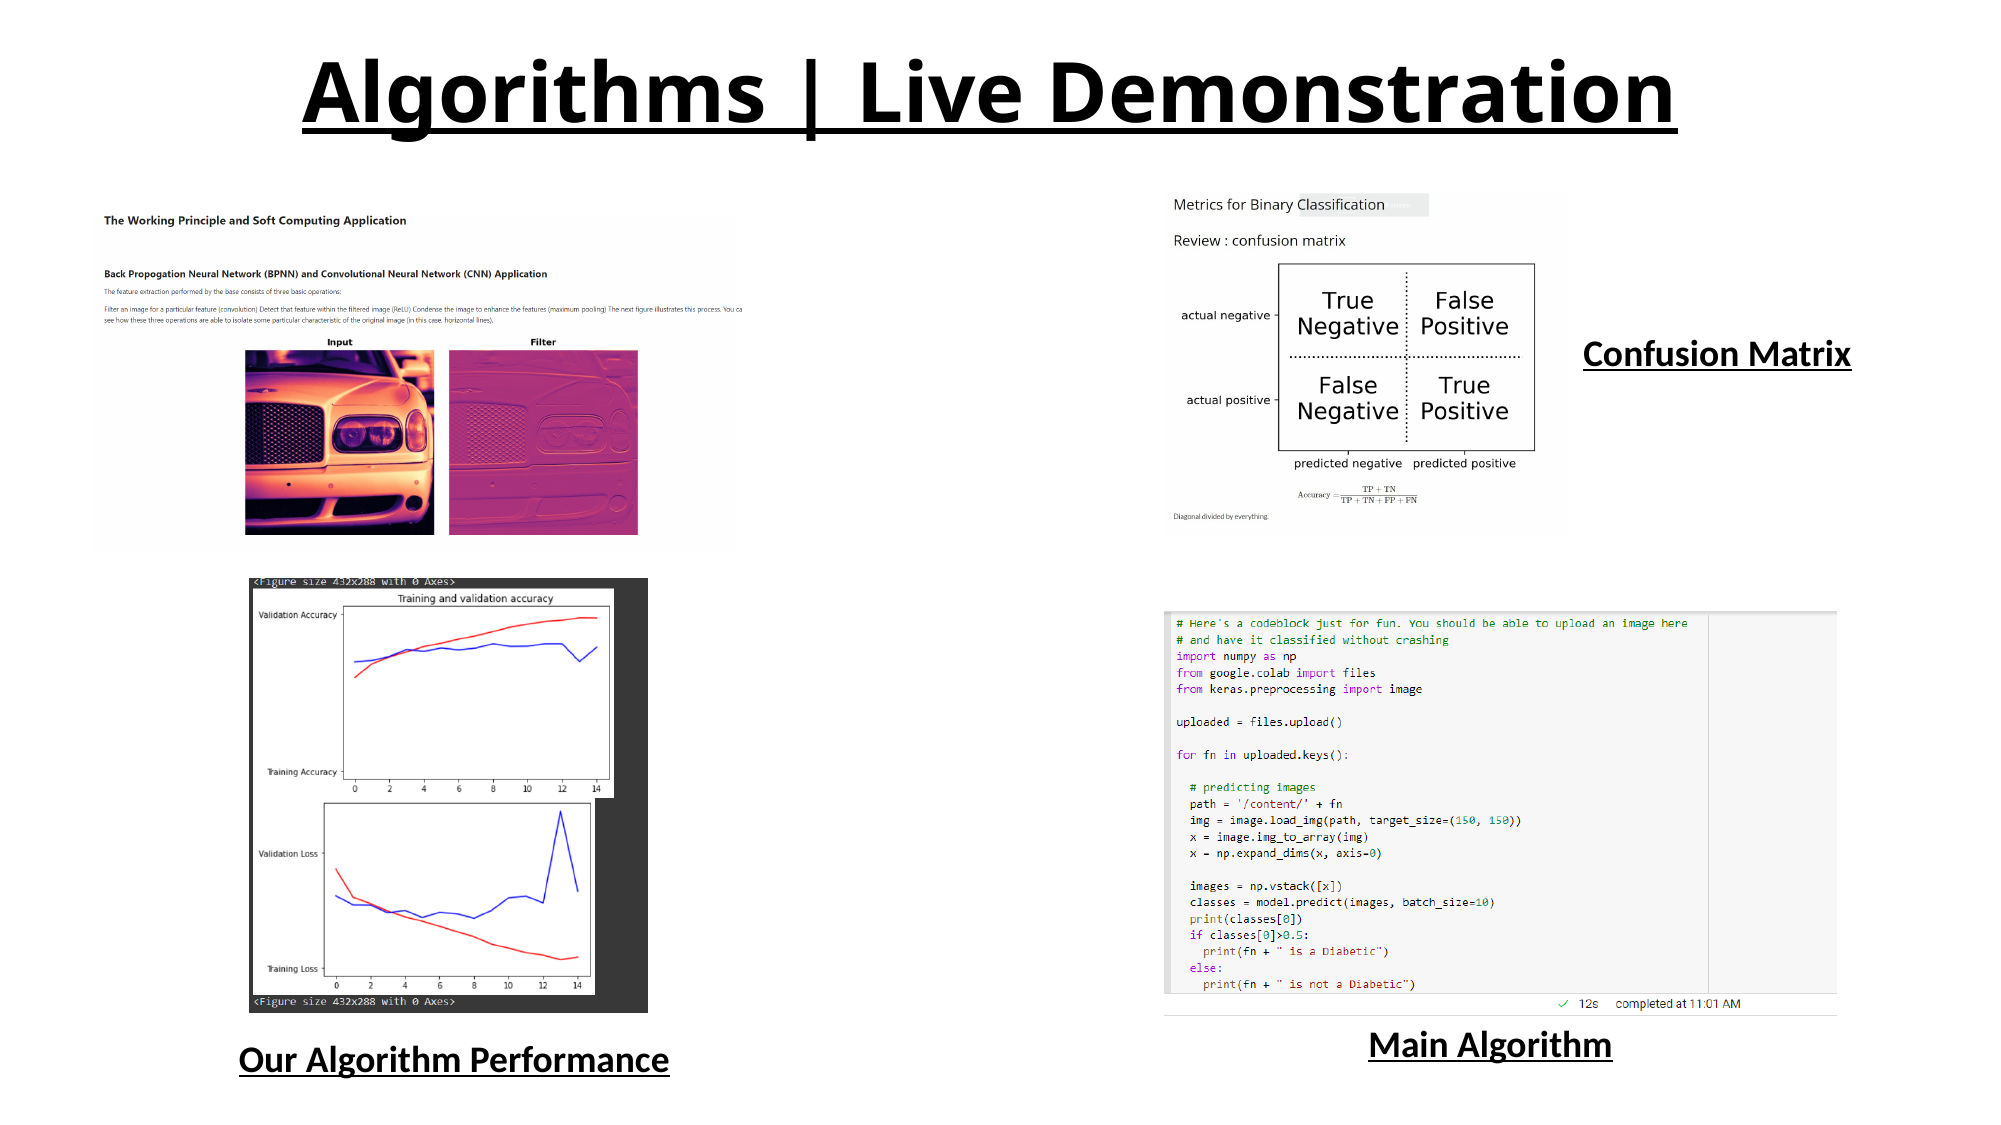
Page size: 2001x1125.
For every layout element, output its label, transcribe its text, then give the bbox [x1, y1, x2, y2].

text_box Main Algorithm [1353, 1018, 1629, 1073]
text_box Confusion Matrix [1568, 321, 1867, 382]
picture [1164, 191, 1568, 534]
picture [90, 210, 742, 553]
text_box Our Algorithm Performance [224, 1027, 697, 1088]
picture [1164, 608, 1837, 1018]
picture [249, 578, 648, 1013]
title Algorithms | Live Demonstration [137, 16, 1844, 175]
